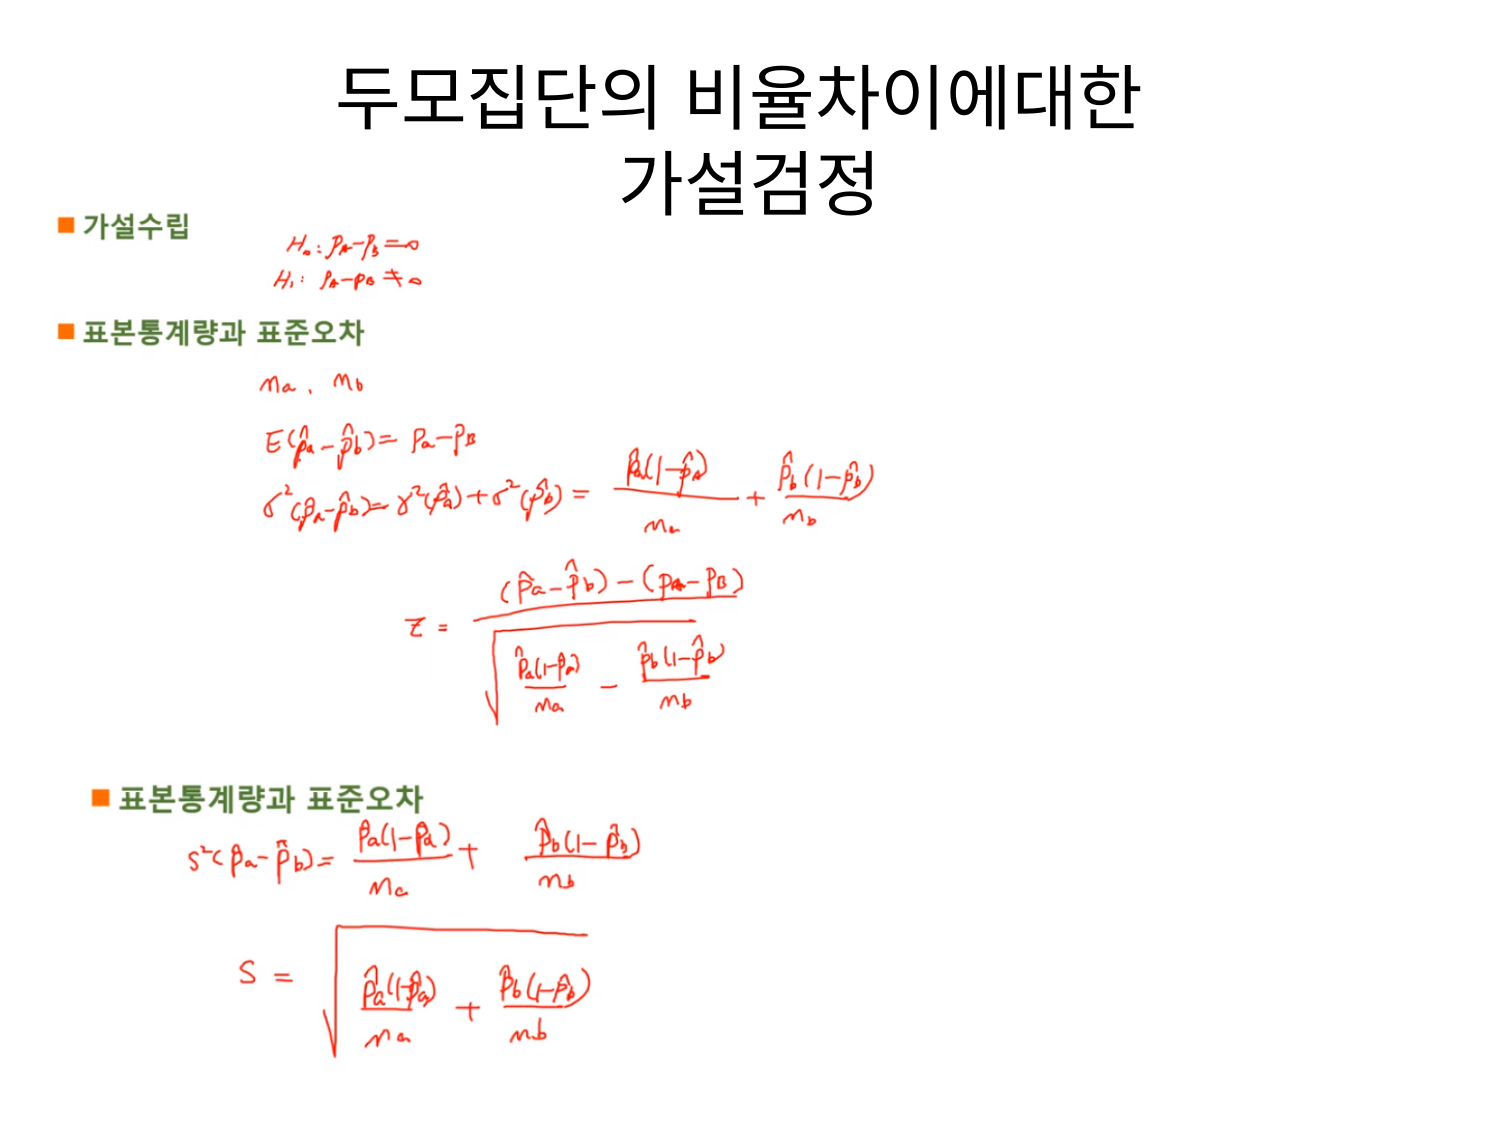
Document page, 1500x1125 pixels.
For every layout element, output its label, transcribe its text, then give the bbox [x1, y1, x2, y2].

title 두모집단의 비율차이에대한 가설검정 [75, 45, 1425, 233]
picture [69, 763, 1223, 1125]
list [40, 195, 916, 744]
